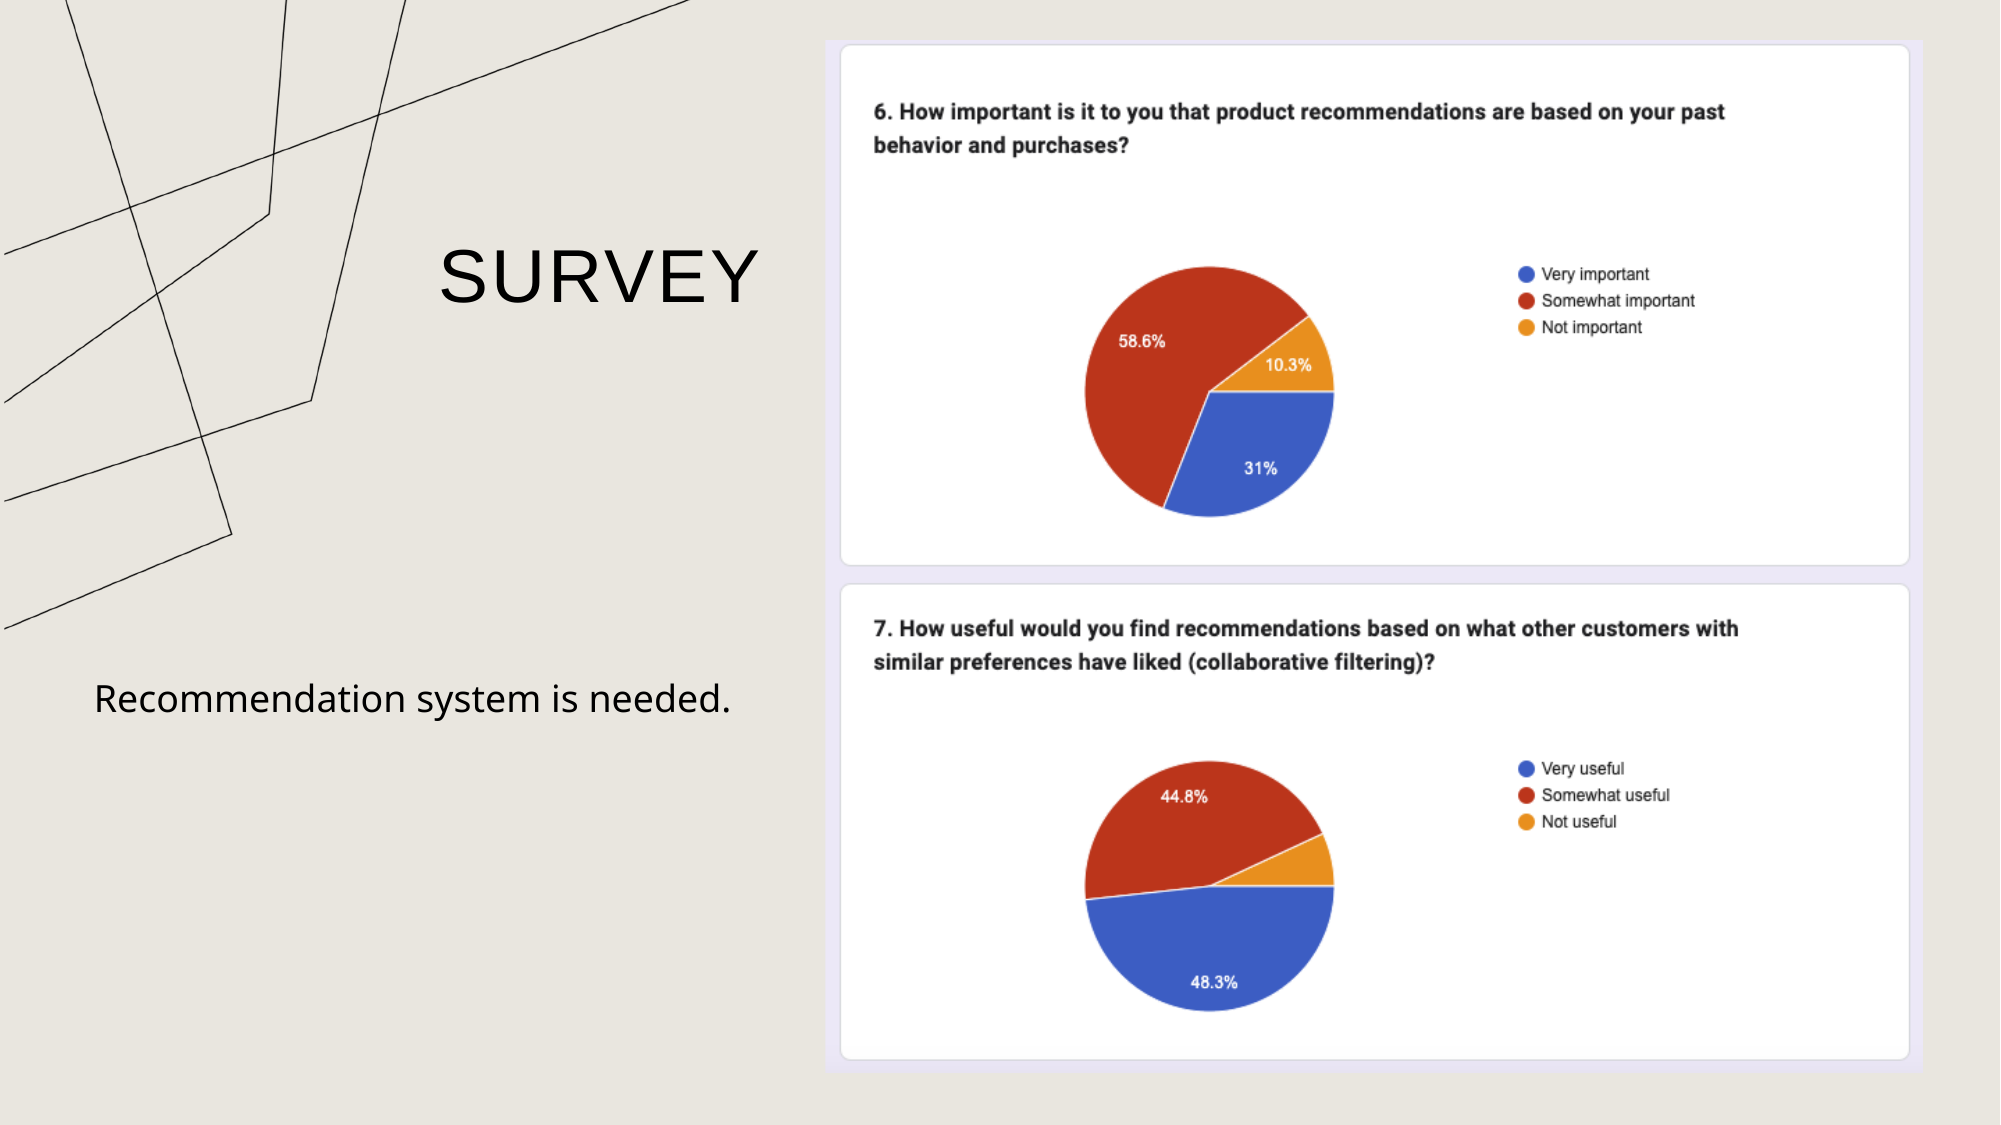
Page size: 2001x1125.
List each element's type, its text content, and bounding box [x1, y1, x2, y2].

title sUrvey [423, 158, 825, 327]
text_box Recommendation system is needed. [78, 667, 758, 728]
picture [825, 40, 1924, 1073]
picture [4, 0, 721, 642]
